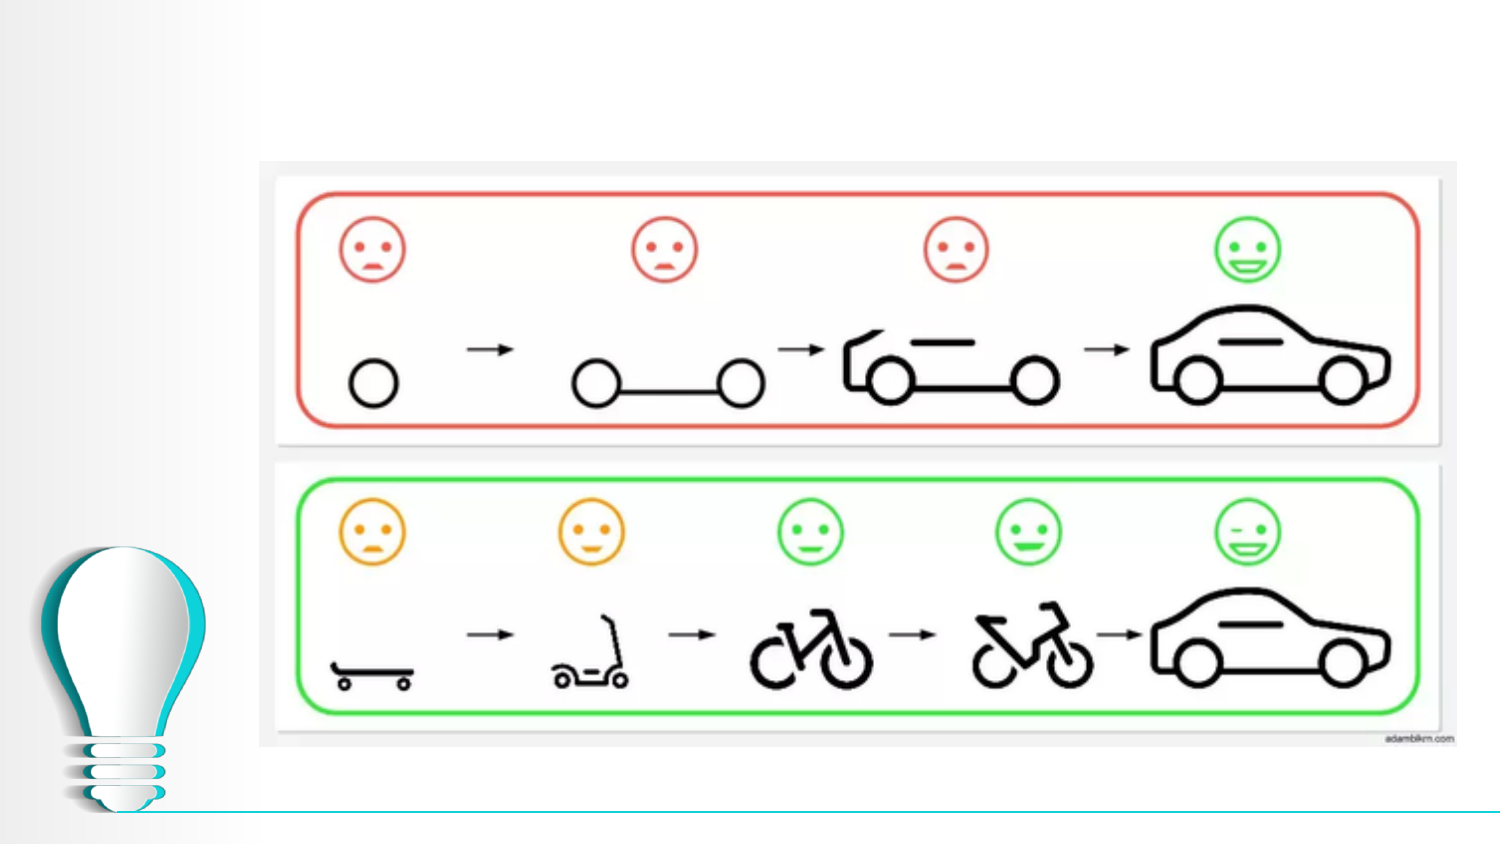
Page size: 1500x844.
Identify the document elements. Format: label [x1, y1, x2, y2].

picture [259, 161, 1457, 747]
picture [27, 546, 206, 813]
